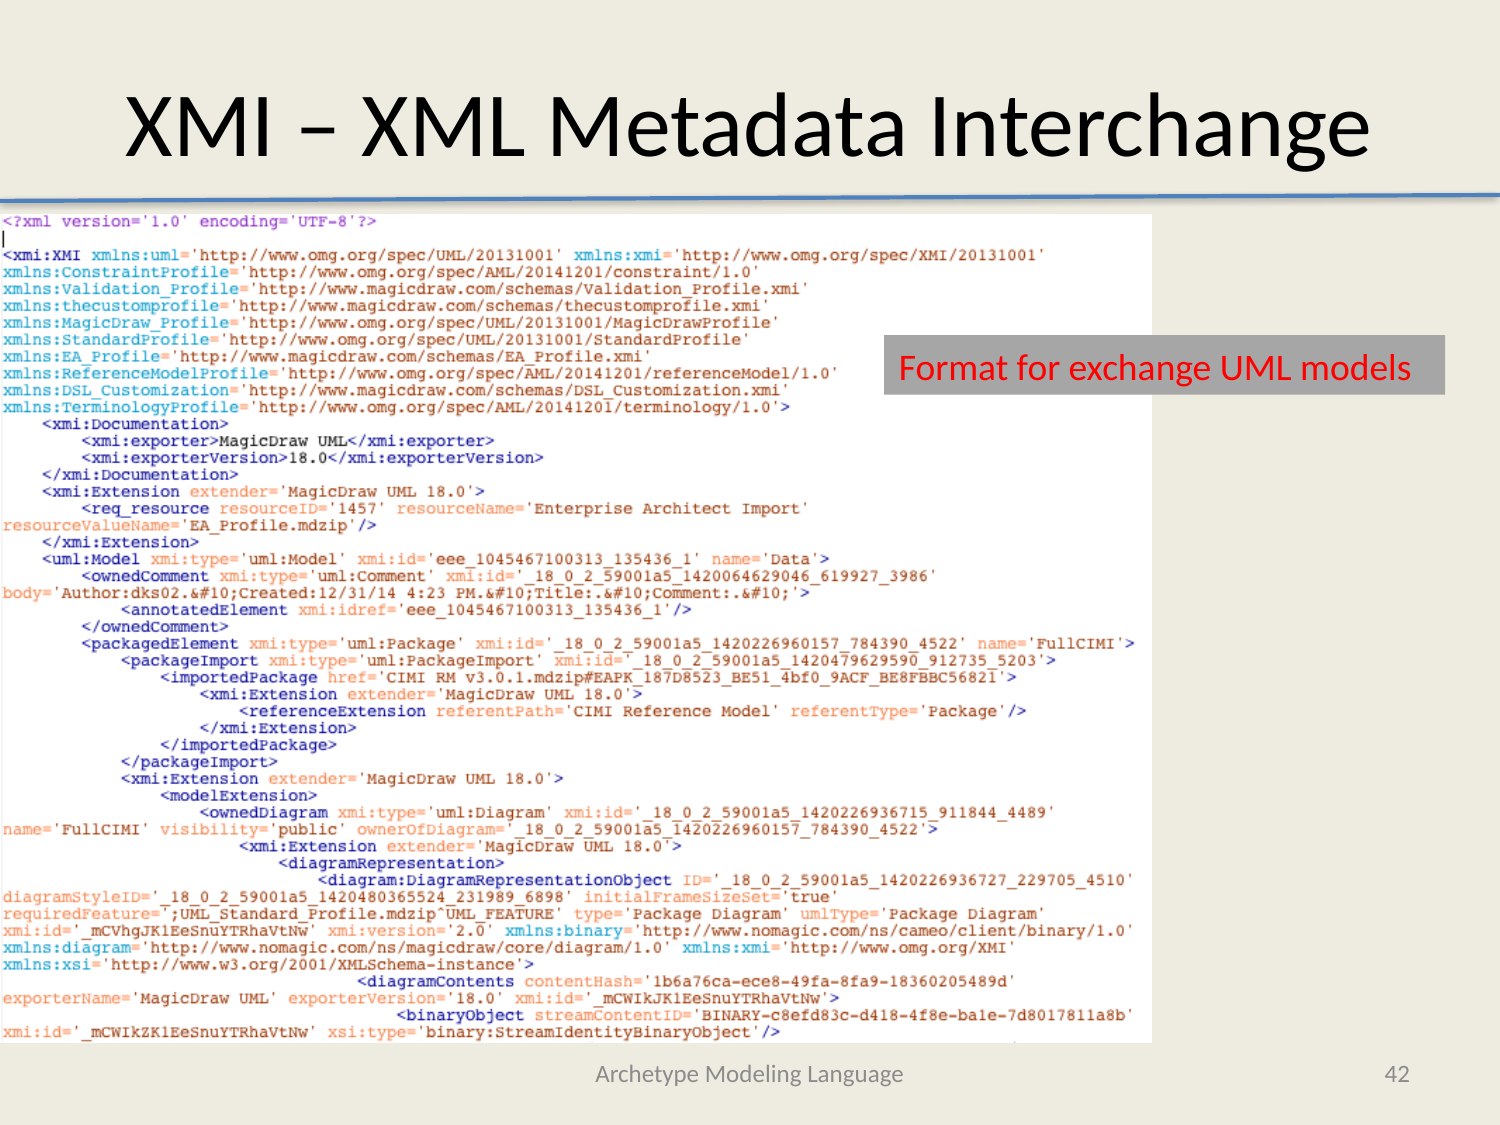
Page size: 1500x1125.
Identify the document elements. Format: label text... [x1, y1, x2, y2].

slide_number 42 [1074, 1042, 1425, 1103]
picture [0, 214, 1152, 1043]
footer Archetype Modeling Language [512, 1051, 988, 1103]
title XMI – XML Metadata Interchange [75, 45, 1425, 193]
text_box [0, 194, 1500, 202]
text_box Format for exchange UML models [1155, 335, 1446, 395]
